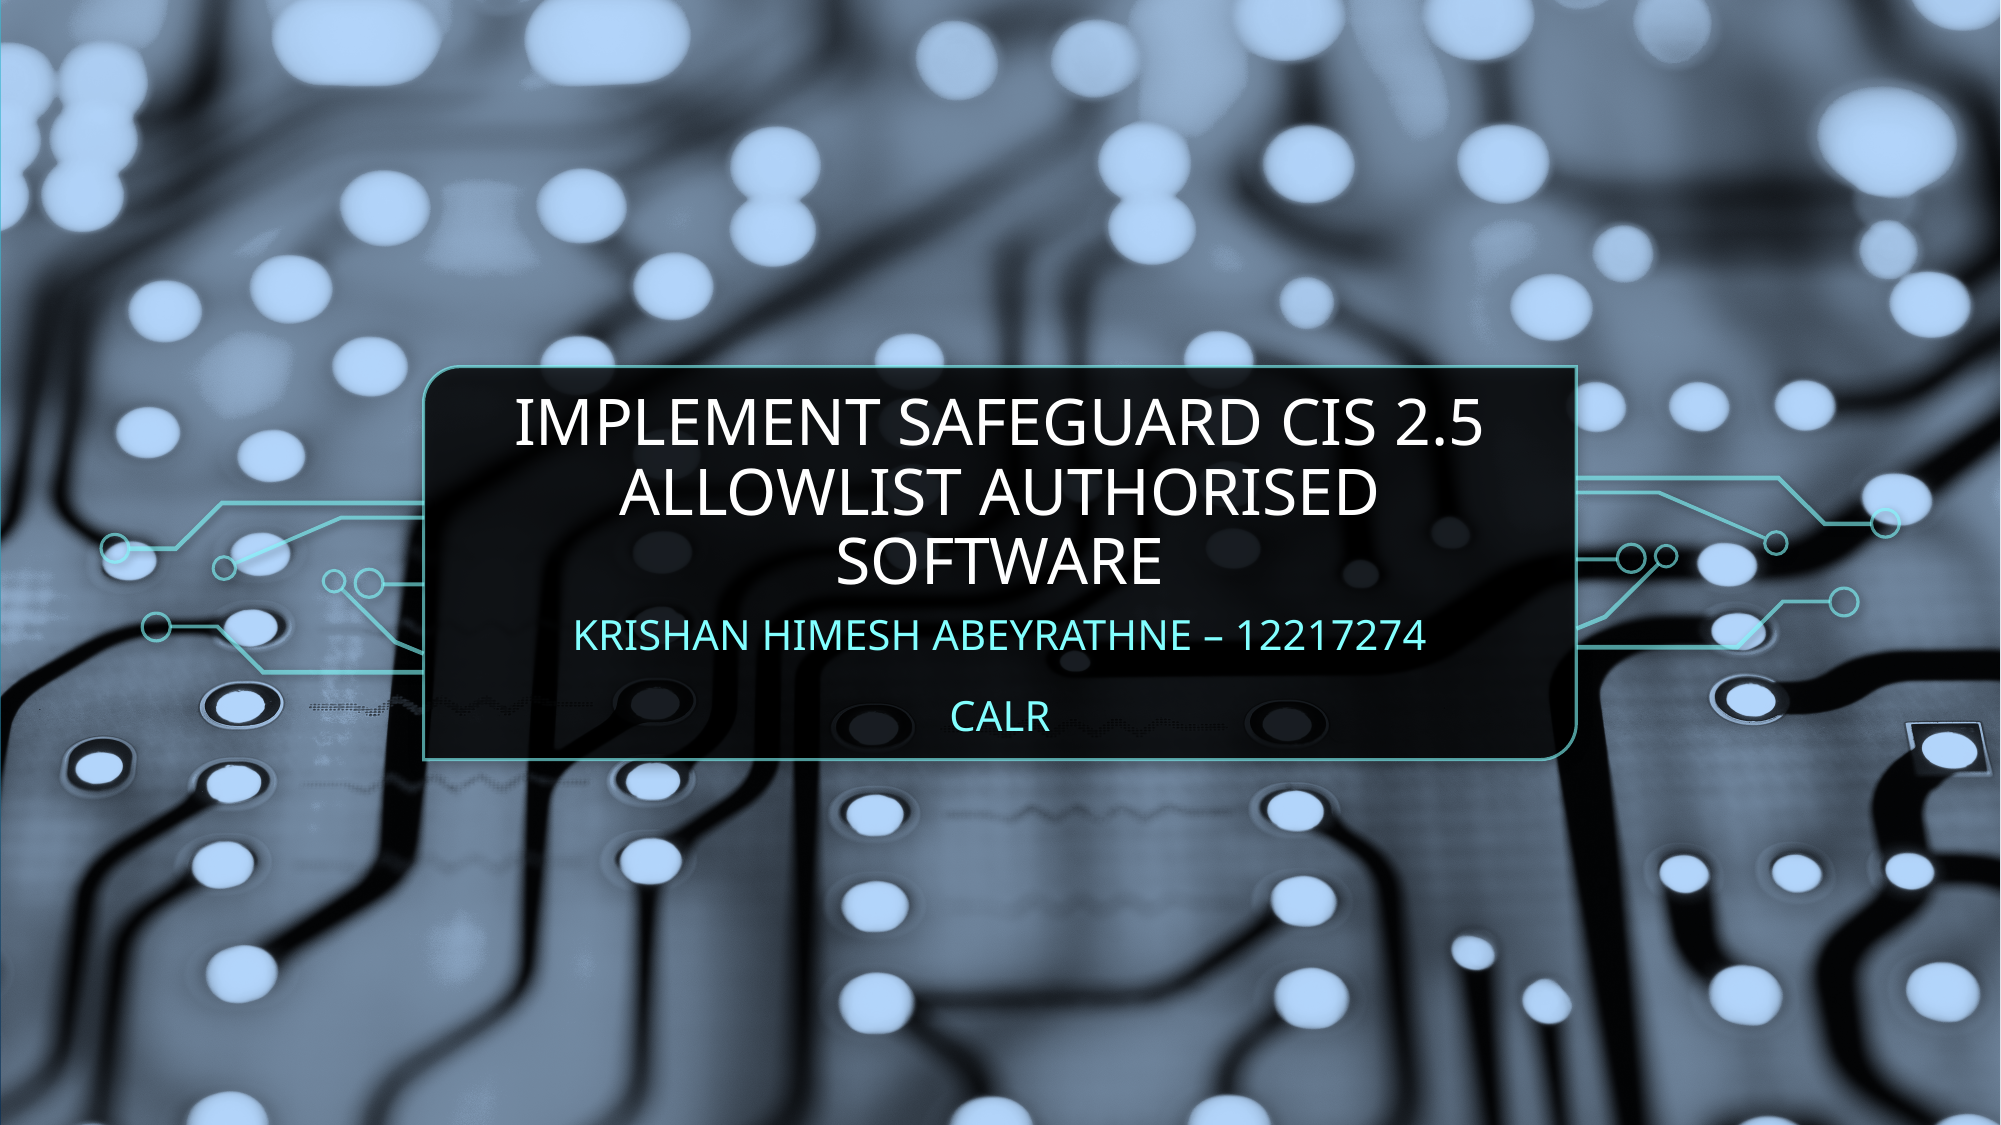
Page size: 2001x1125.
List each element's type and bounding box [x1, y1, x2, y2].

text_box [99, 366, 1902, 760]
picture [0, 0, 2000, 1125]
